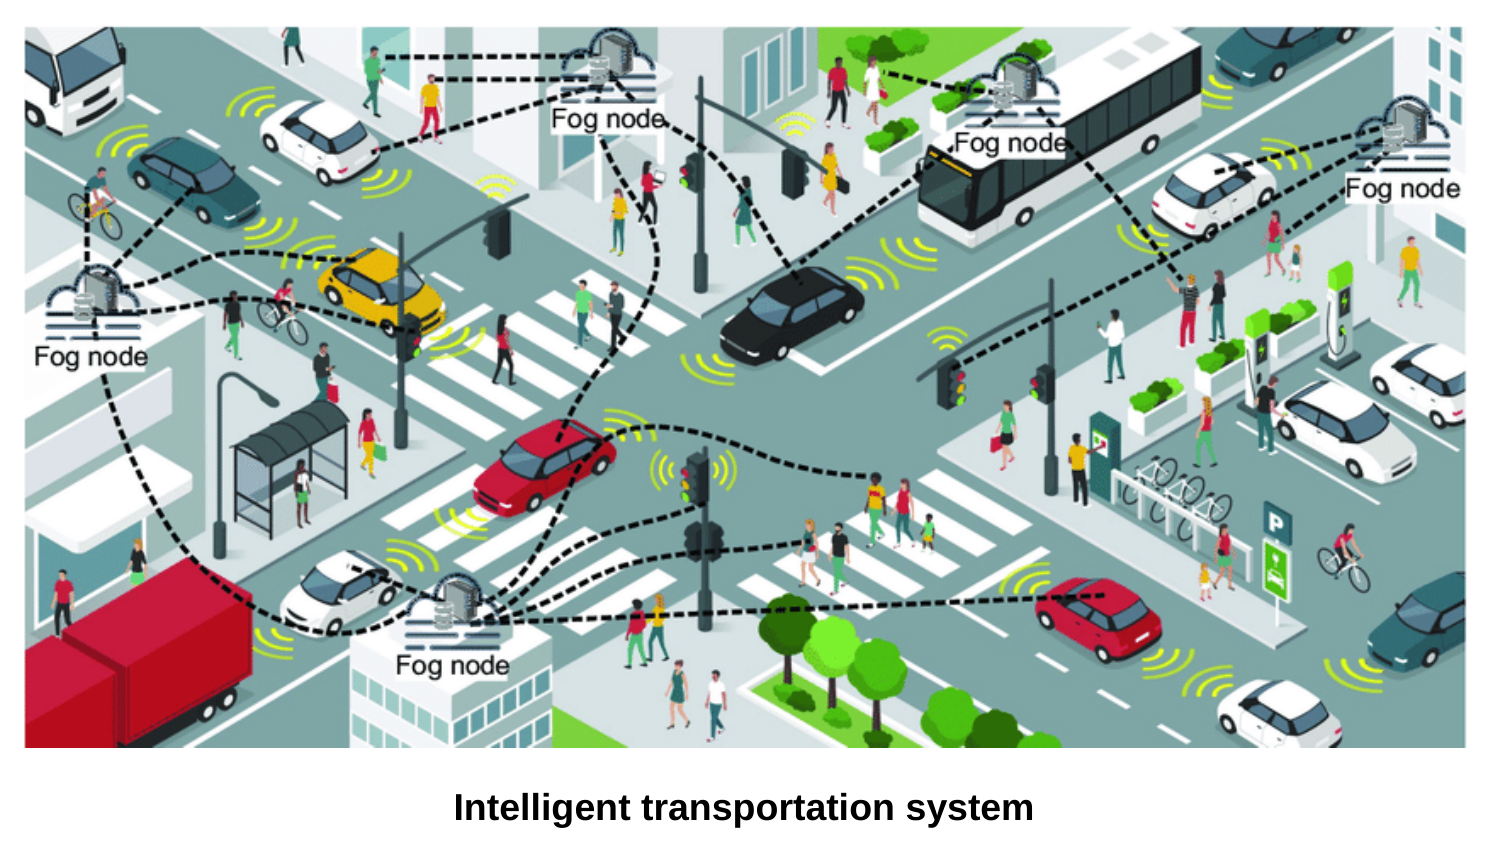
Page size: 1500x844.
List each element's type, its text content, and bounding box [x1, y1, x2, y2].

picture [24, 24, 1468, 749]
text_box Intelligent transportation system [438, 767, 1116, 843]
